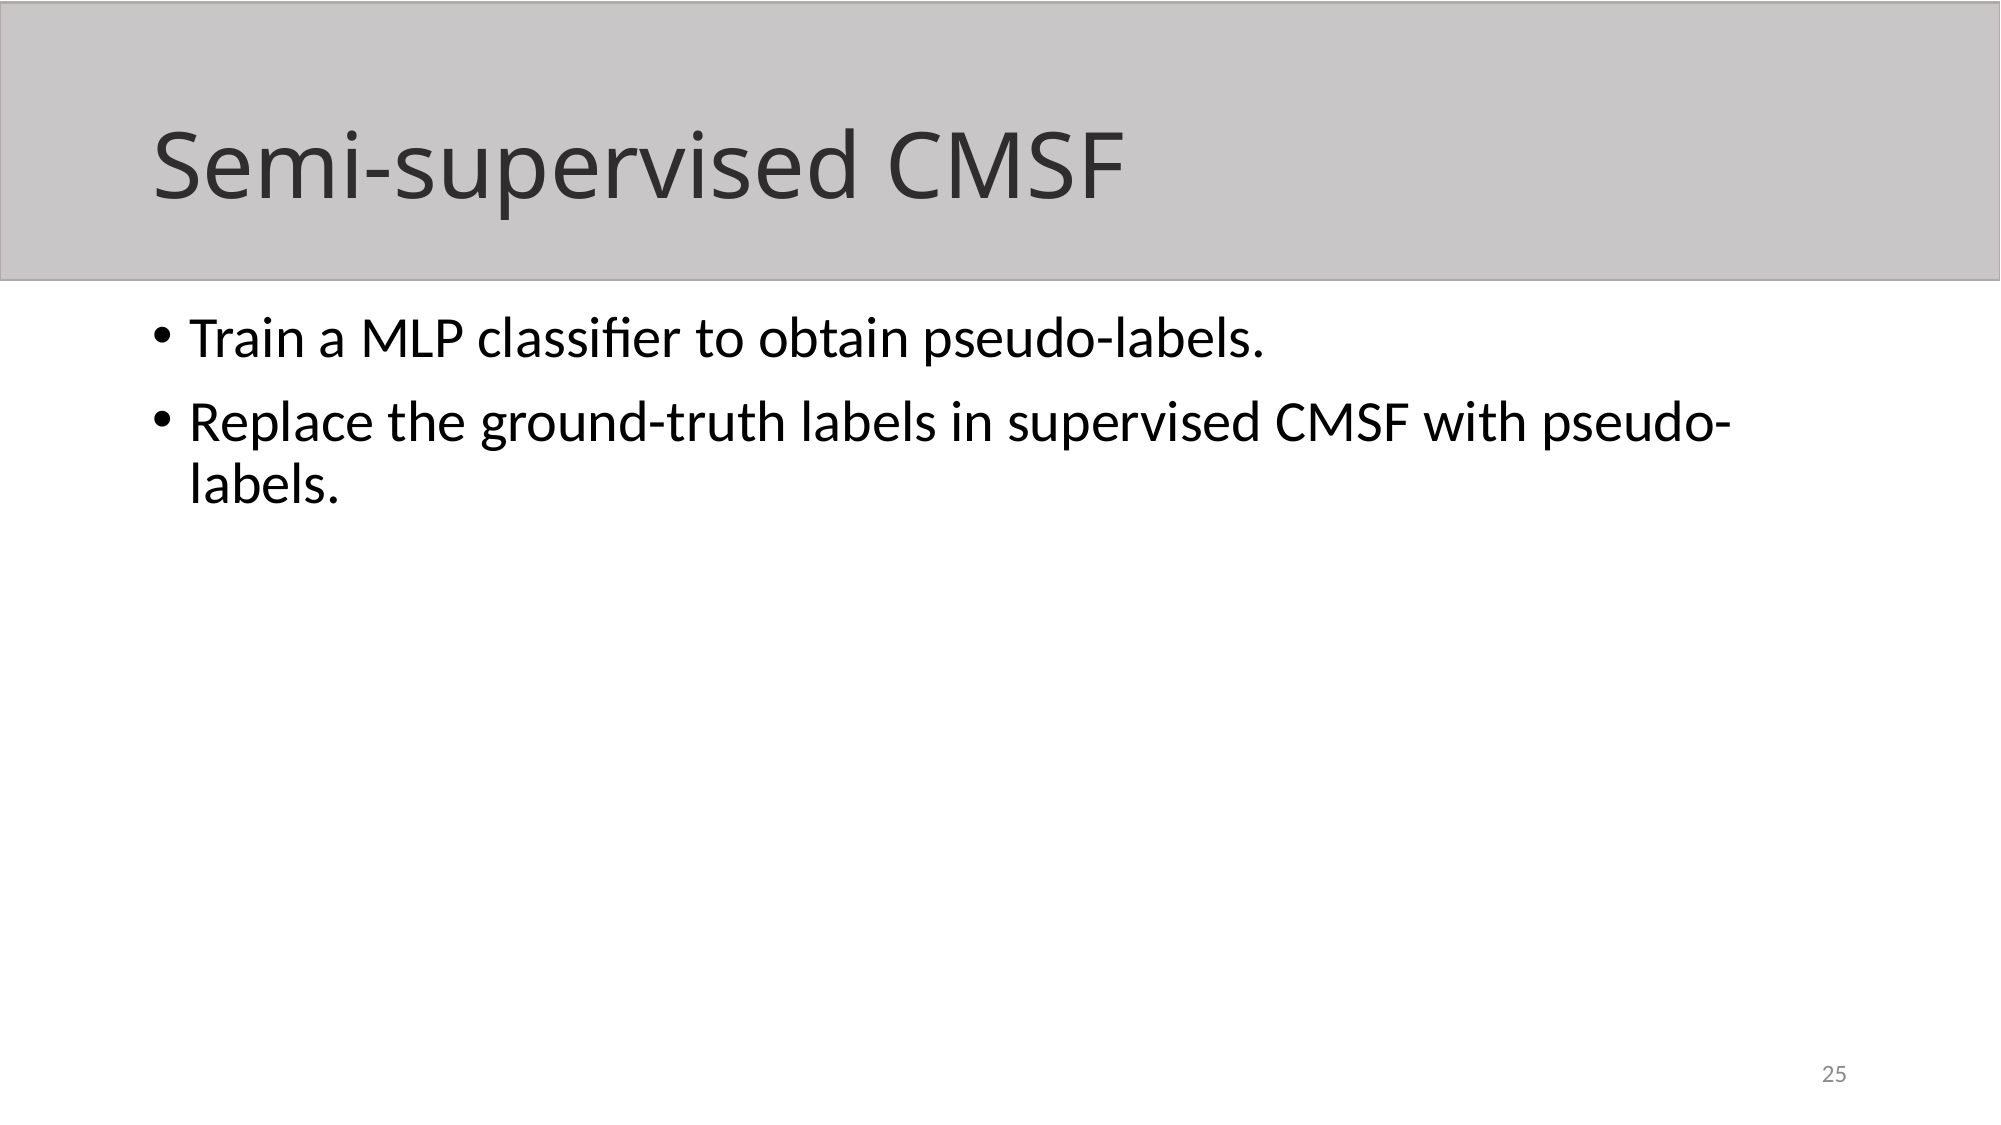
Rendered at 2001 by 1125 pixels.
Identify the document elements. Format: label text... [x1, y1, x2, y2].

text_box [0, 1, 2000, 281]
list Train a MLP classifier to obtain pseudo-labels. Replace the ground-truth labels in supervised CMSF with pseudo-labels. [137, 299, 1863, 1014]
slide_number 25 [1412, 1042, 1863, 1103]
